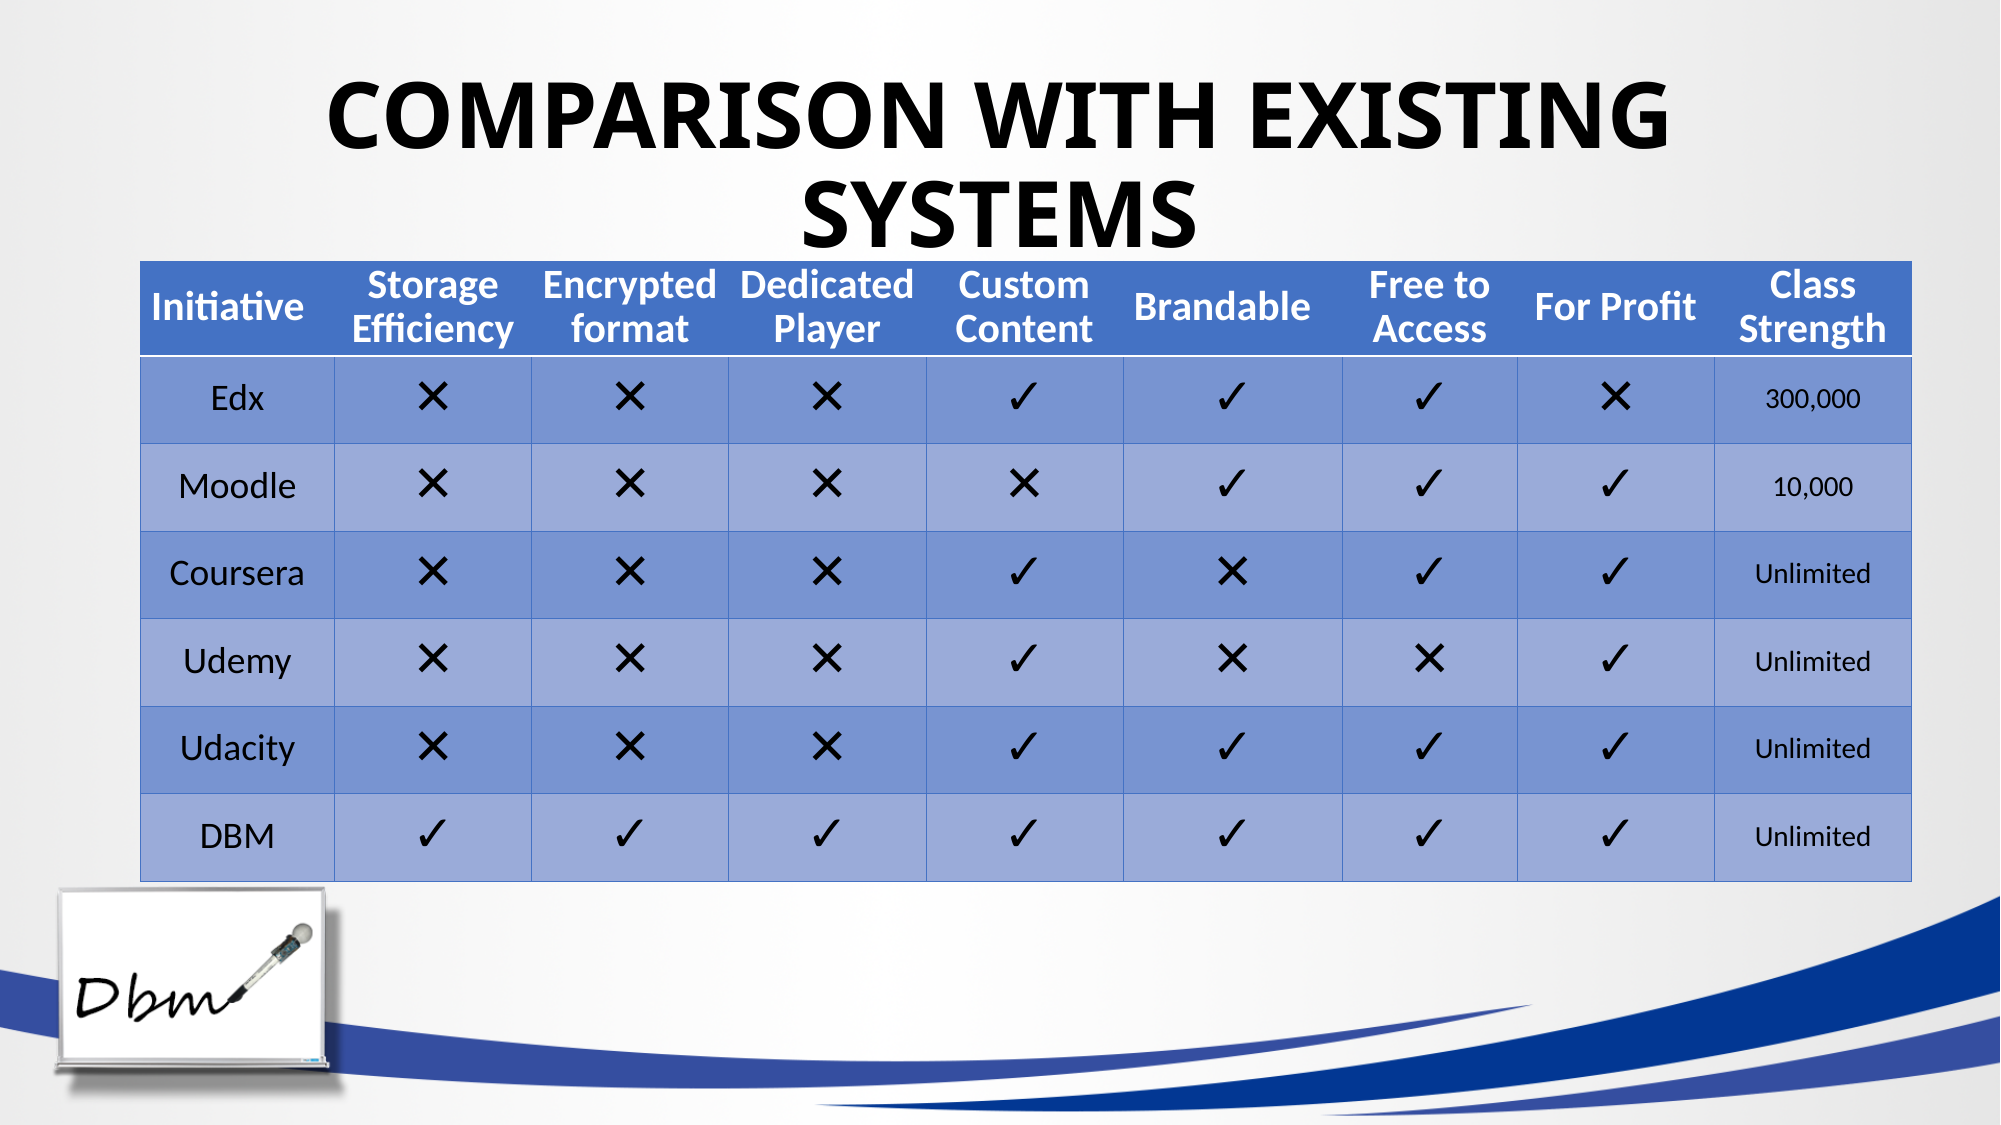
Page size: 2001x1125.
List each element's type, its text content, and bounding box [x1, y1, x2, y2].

table_header Encrypted format [532, 262, 728, 355]
table_header Initiative [141, 262, 334, 355]
table_cell ✕ [335, 532, 531, 618]
table_cell ✕ [729, 532, 926, 618]
table_cell Udemy [141, 619, 334, 706]
table_cell ✕ [1124, 619, 1342, 706]
table_cell ✓ [927, 532, 1123, 618]
table_cell ✓ [729, 794, 926, 881]
table_cell ✓ [927, 707, 1123, 793]
table_cell ✕ [927, 444, 1123, 531]
table_cell ✓ [532, 794, 728, 881]
table_cell ✕ [335, 707, 531, 793]
table_cell ✓ [927, 794, 1123, 881]
table_cell ✕ [729, 444, 926, 531]
table_cell ✕ [532, 532, 728, 618]
table_cell ✓ [1518, 707, 1714, 793]
table_header Class Strength [1715, 262, 1911, 355]
title COMPARISON WITH EXISTING SYSTEMS [137, 59, 1863, 278]
table_cell ✕ [1343, 619, 1517, 706]
table_cell ✕ [729, 357, 926, 443]
table_cell ✓ [1343, 357, 1517, 443]
table_cell ✓ [1518, 532, 1714, 618]
table_header Dedicated Player [729, 262, 926, 355]
table_header For Profit [1518, 262, 1714, 355]
table_header Free to Access [1343, 262, 1517, 355]
table_cell ✓ [1124, 794, 1342, 881]
table_cell ✓ [1343, 794, 1517, 881]
picture [0, 0, 2000, 1125]
table_cell DBM [141, 794, 334, 881]
table_cell ✕ [532, 707, 728, 793]
table_cell ✓ [1518, 794, 1714, 881]
table_cell ✕ [532, 357, 728, 443]
table_cell ✓ [927, 357, 1123, 443]
table_cell ✓ [335, 794, 531, 881]
table_cell 10,000 [1715, 444, 1911, 531]
table_cell ✕ [729, 707, 926, 793]
table_cell ✓ [1343, 532, 1517, 618]
table_cell ✓ [1124, 707, 1342, 793]
table_cell Coursera [141, 532, 334, 618]
table_cell Unlimited [1715, 619, 1911, 706]
table_cell Udacity [141, 707, 334, 793]
table_cell 300,000 [1715, 357, 1911, 443]
table_cell Edx [141, 357, 334, 443]
table_cell ✕ [1124, 532, 1342, 618]
table_header Brandable [1124, 262, 1342, 355]
table_cell ✕ [1518, 357, 1714, 443]
table_cell ✕ [729, 619, 926, 706]
table_cell ✓ [1343, 707, 1517, 793]
table_header Custom Content [927, 262, 1123, 355]
table_cell ✕ [335, 619, 531, 706]
table_cell ✕ [335, 357, 531, 443]
table_cell ✕ [335, 444, 531, 531]
table_cell ✓ [1124, 444, 1342, 531]
table_cell Moodle [141, 444, 334, 531]
table_header Storage Efficiency [335, 262, 531, 355]
table_cell ✓ [927, 619, 1123, 706]
table_cell ✓ [1343, 444, 1517, 531]
table_cell Unlimited [1715, 532, 1911, 618]
table_cell ✕ [532, 619, 728, 706]
table_cell Unlimited [1715, 794, 1911, 881]
table_cell Unlimited [1715, 707, 1911, 793]
table_cell ✓ [1124, 357, 1342, 443]
table_cell ✓ [1518, 619, 1714, 706]
table_cell ✓ [1518, 444, 1714, 531]
table_cell ✕ [532, 444, 728, 531]
